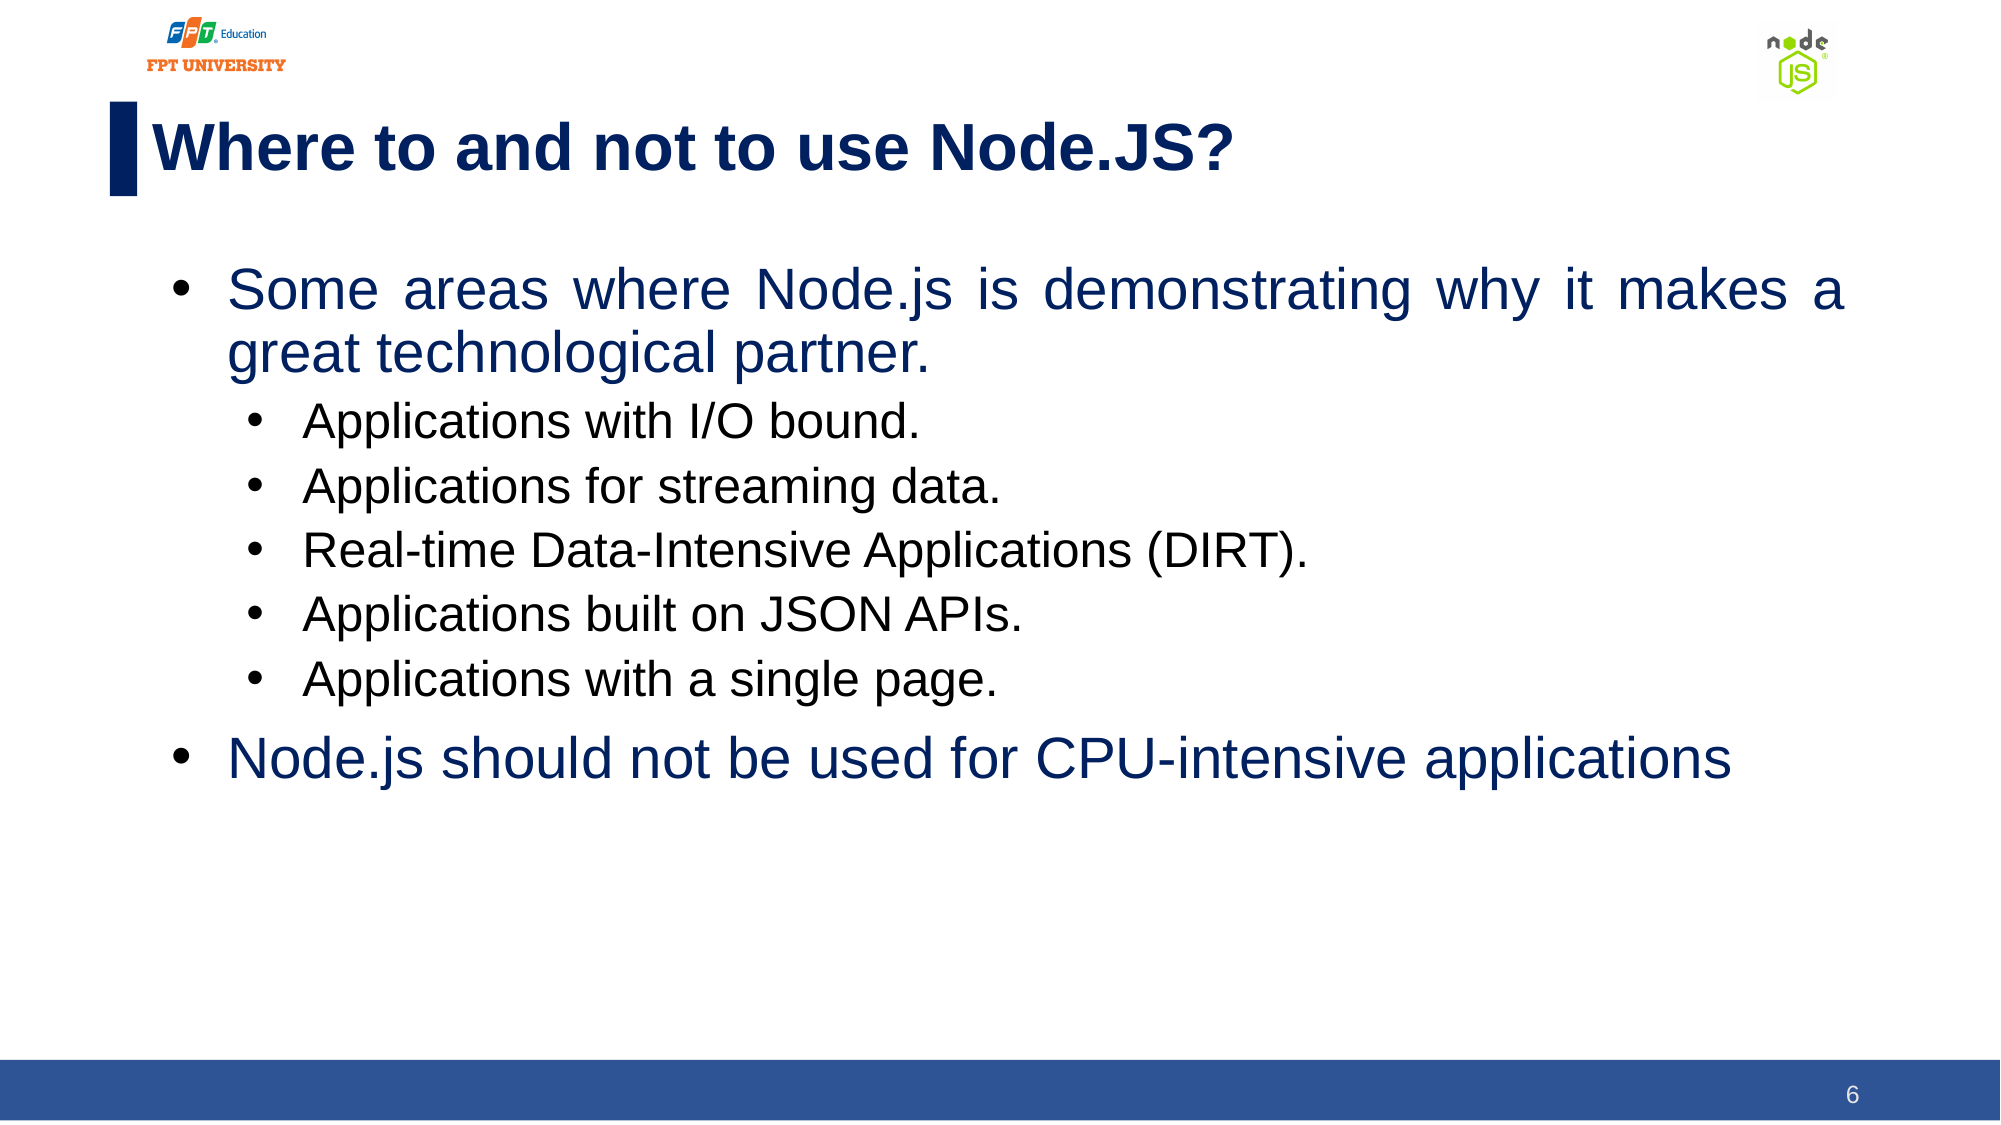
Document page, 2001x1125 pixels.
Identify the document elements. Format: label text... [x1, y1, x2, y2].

slide_number ‹#› [1424, 1063, 1875, 1123]
title Where to and not to use Node.JS? [137, 101, 1650, 197]
picture [1757, 20, 1838, 102]
picture [137, 1, 291, 86]
list Some areas where Node.js is demonstrating why it makes a great technological partner. Applications with I/O bound. Applications for streaming data. Real-time Data-Intensive Applications (DIRT). Applications built on JSON APIs. Applications with a single page. Node.js should not be used for CPU-intensive applications [137, 251, 1863, 966]
